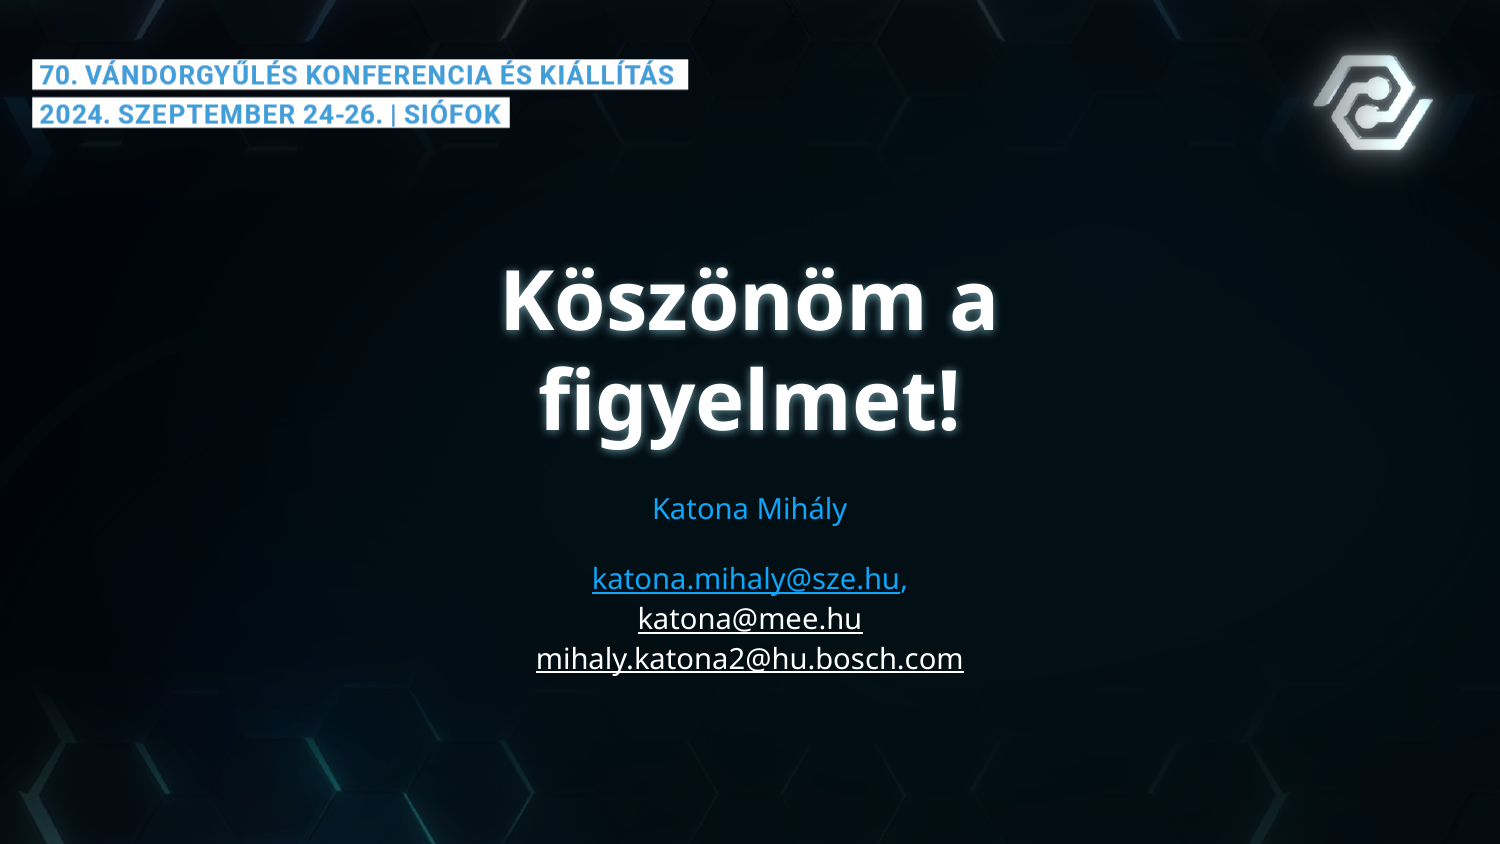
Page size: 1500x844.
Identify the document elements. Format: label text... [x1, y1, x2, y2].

picture [0, 0, 1500, 844]
title Köszönöm a figyelmet! [450, 356, 1050, 463]
subtitle Katona Mihály katona.mihaly@sze.hu, katona@mee.hu mihaly.katona2@hu.bosch.com [426, 475, 1074, 648]
